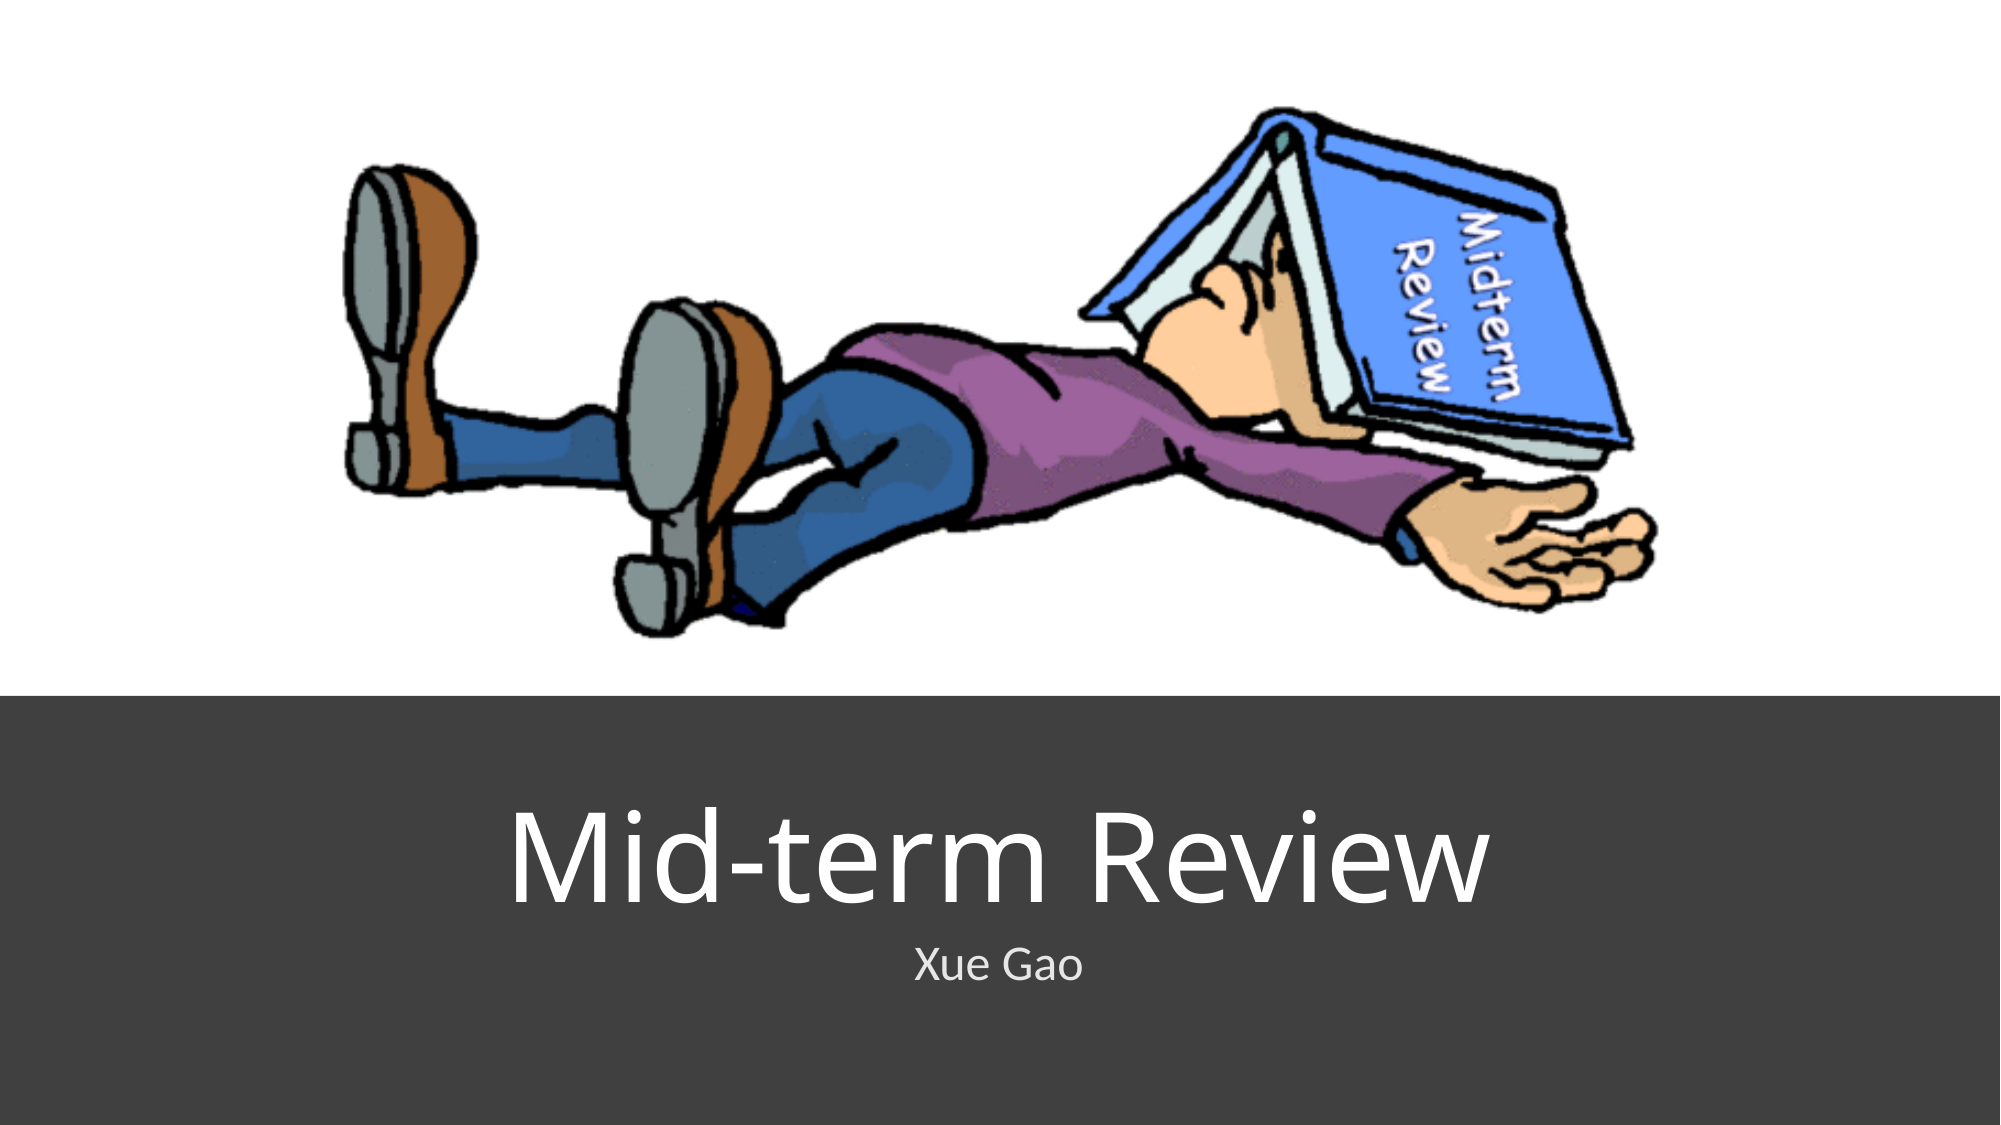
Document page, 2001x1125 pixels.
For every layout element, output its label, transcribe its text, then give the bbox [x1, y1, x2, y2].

subtitle Xue Gao [225, 929, 1773, 1048]
title Mid-term Review [115, 738, 1882, 937]
picture [341, 105, 1661, 643]
text_box [0, 695, 2000, 1125]
